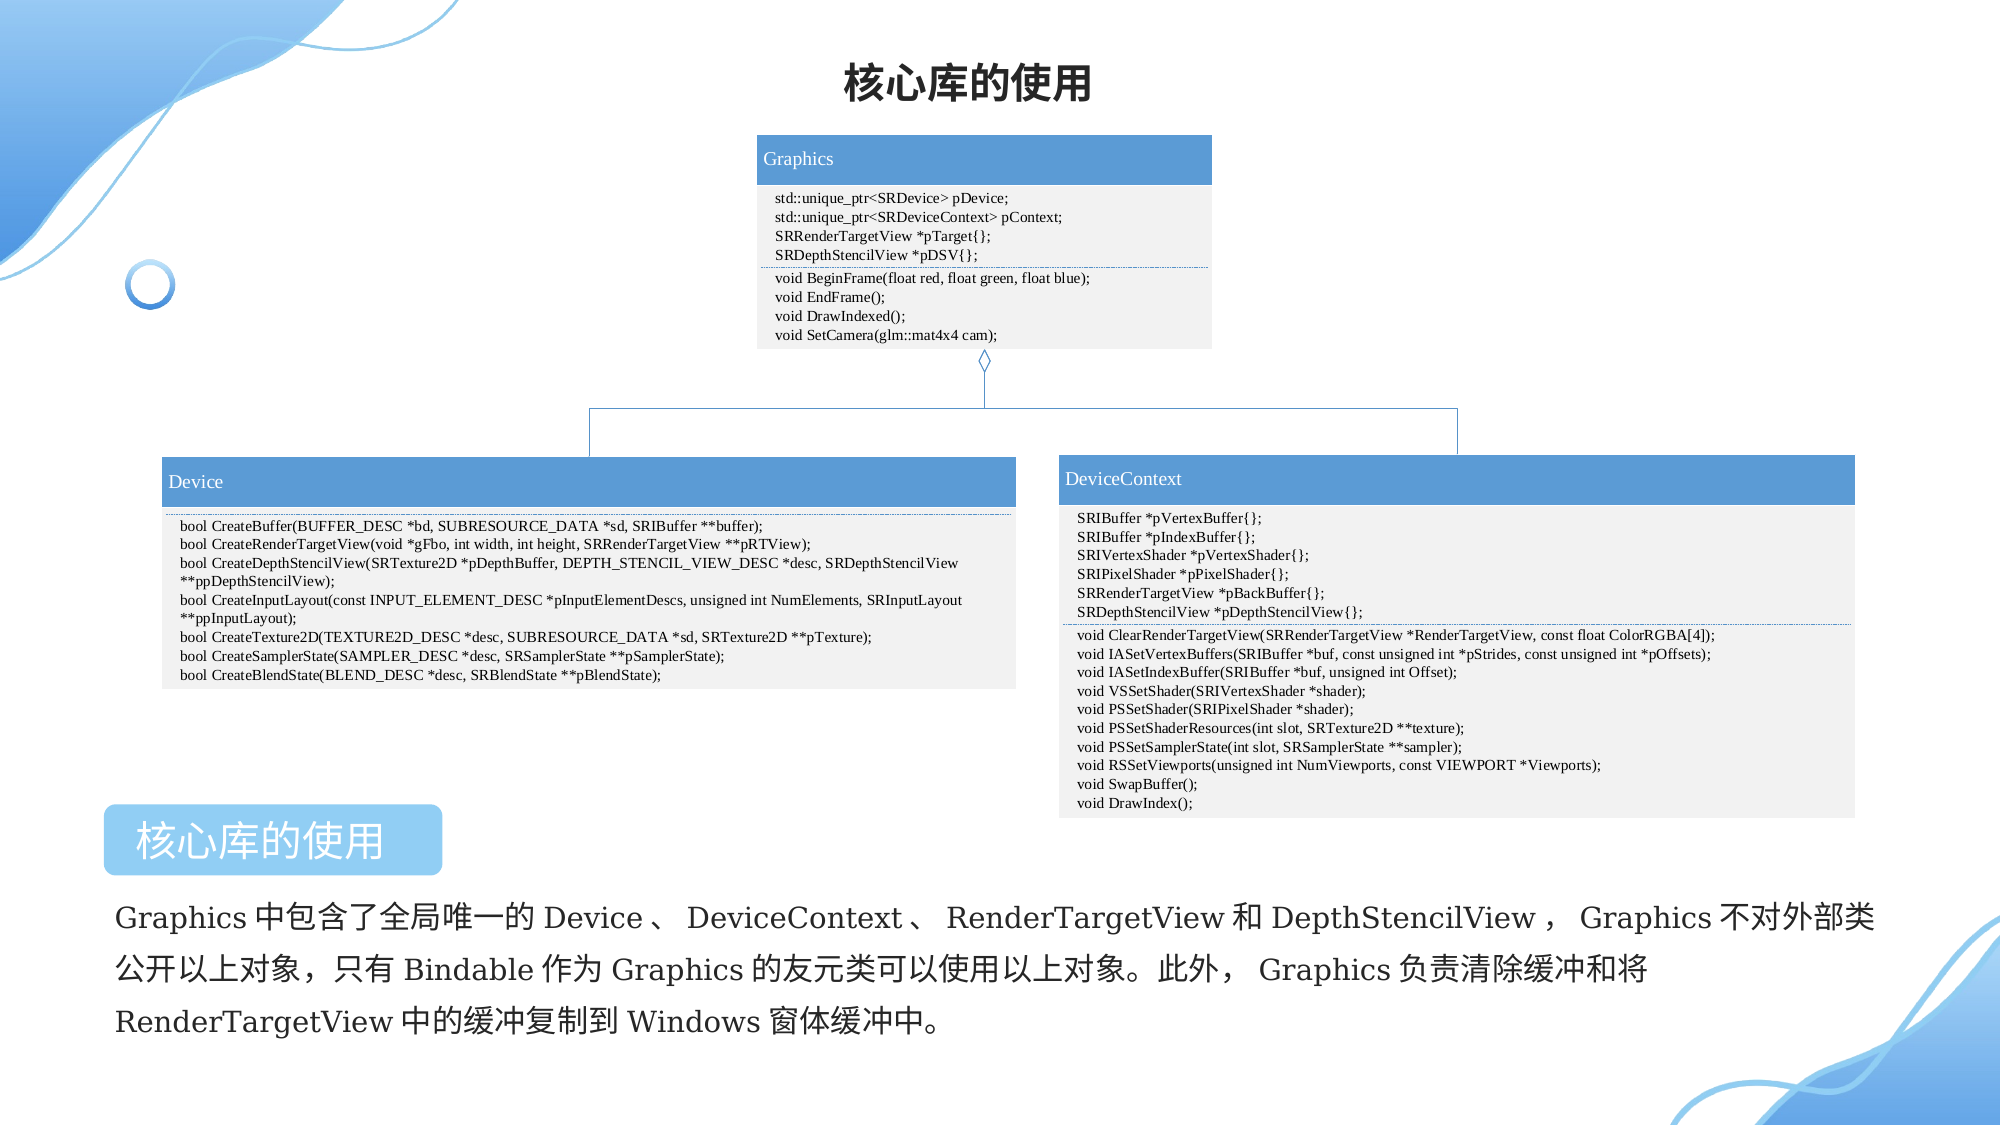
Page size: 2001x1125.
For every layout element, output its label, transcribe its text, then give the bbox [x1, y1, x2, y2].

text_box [159, 131, 1857, 820]
text_box [102, 803, 444, 875]
text_box Graphics中包含了全局唯一的Device、DeviceContext、RenderTargetView和DepthStencilView，Graphics不对外部类公开以上对象，只有Bindable作为Graphics的友元类可以使用以上对象。此外，Graphics负责清除缓冲和将RenderTargetView中的缓冲复制到Windows窗体缓冲中。 [99, 875, 1900, 1047]
picture [0, 0, 497, 324]
text_box 核心库的使用 [788, 49, 1150, 115]
text_box 核心库的使用 [120, 807, 436, 872]
picture [1640, 853, 2000, 1125]
